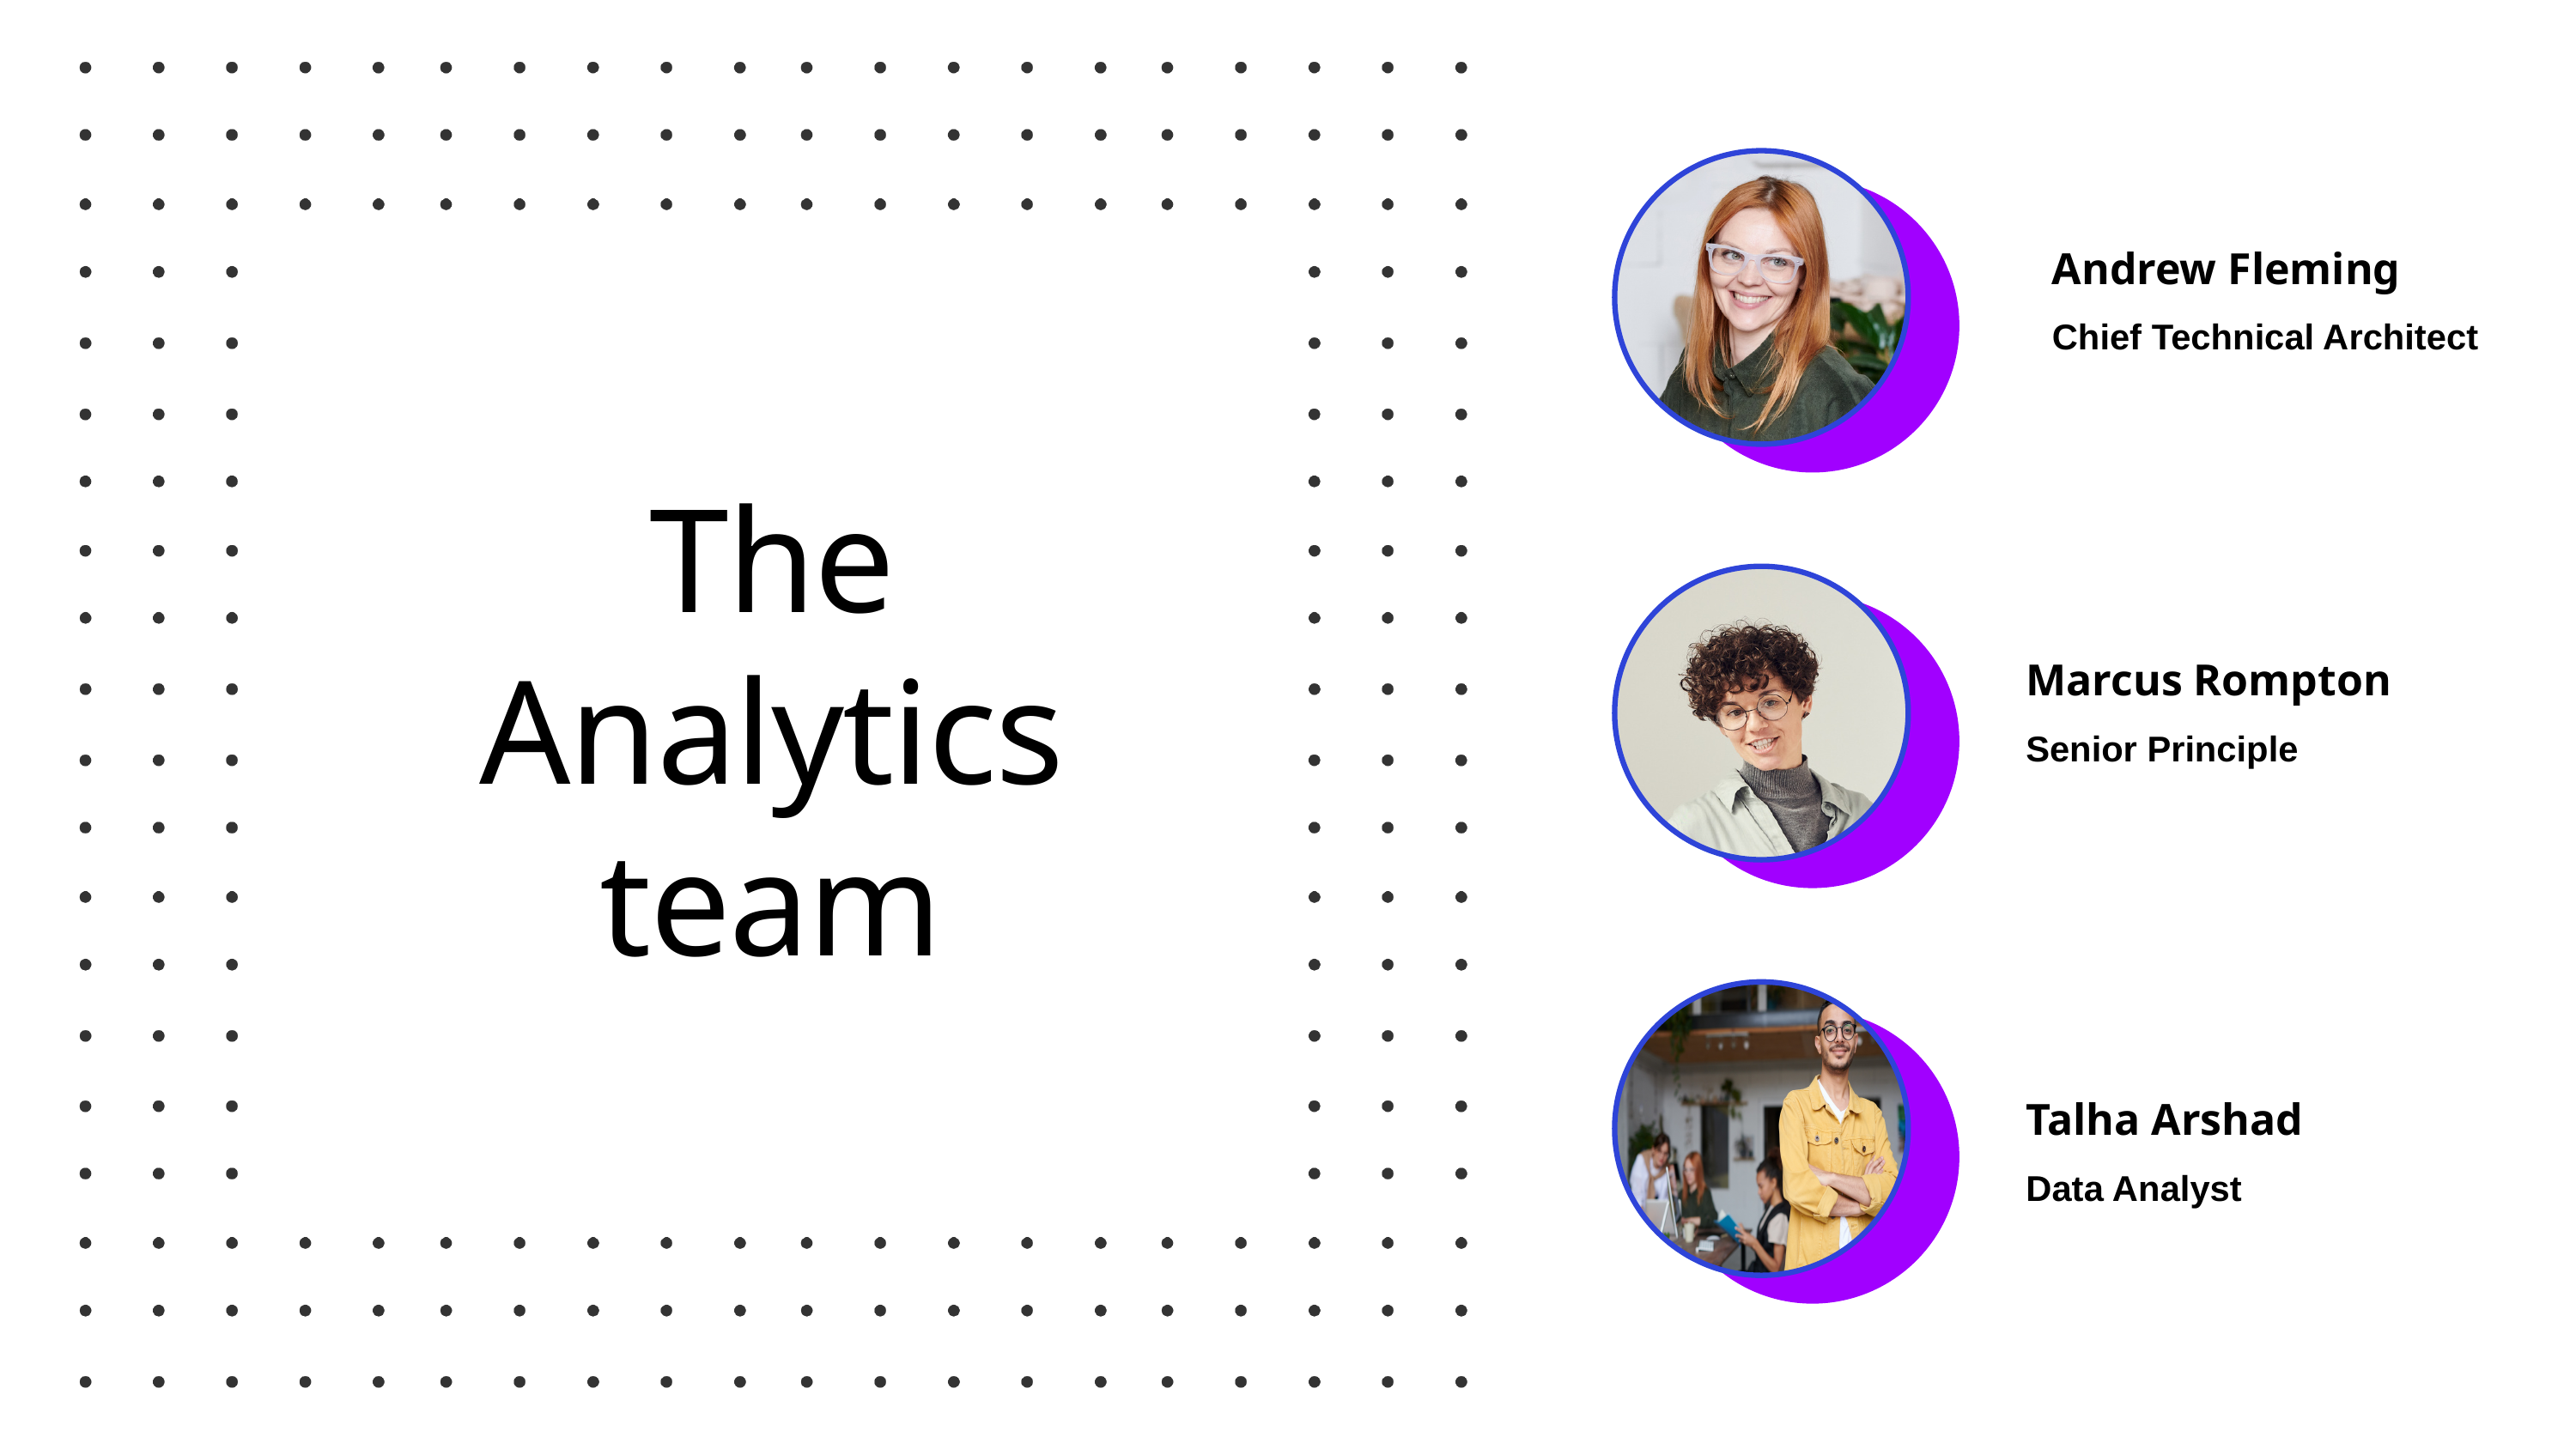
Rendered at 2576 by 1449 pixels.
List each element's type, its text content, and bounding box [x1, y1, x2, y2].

text_box Andrew Fleming Chief Technical Architect [2038, 209, 2501, 364]
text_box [70, 57, 1472, 1392]
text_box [1665, 594, 1960, 888]
text_box Talha Arshad Data Analyst [2013, 1060, 2501, 1215]
text_box Marcus Rompton Senior Principle [2013, 621, 2501, 775]
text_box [1665, 1009, 1960, 1304]
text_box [1665, 179, 1960, 473]
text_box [1607, 144, 1916, 451]
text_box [1607, 975, 1916, 1282]
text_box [1607, 563, 1916, 863]
